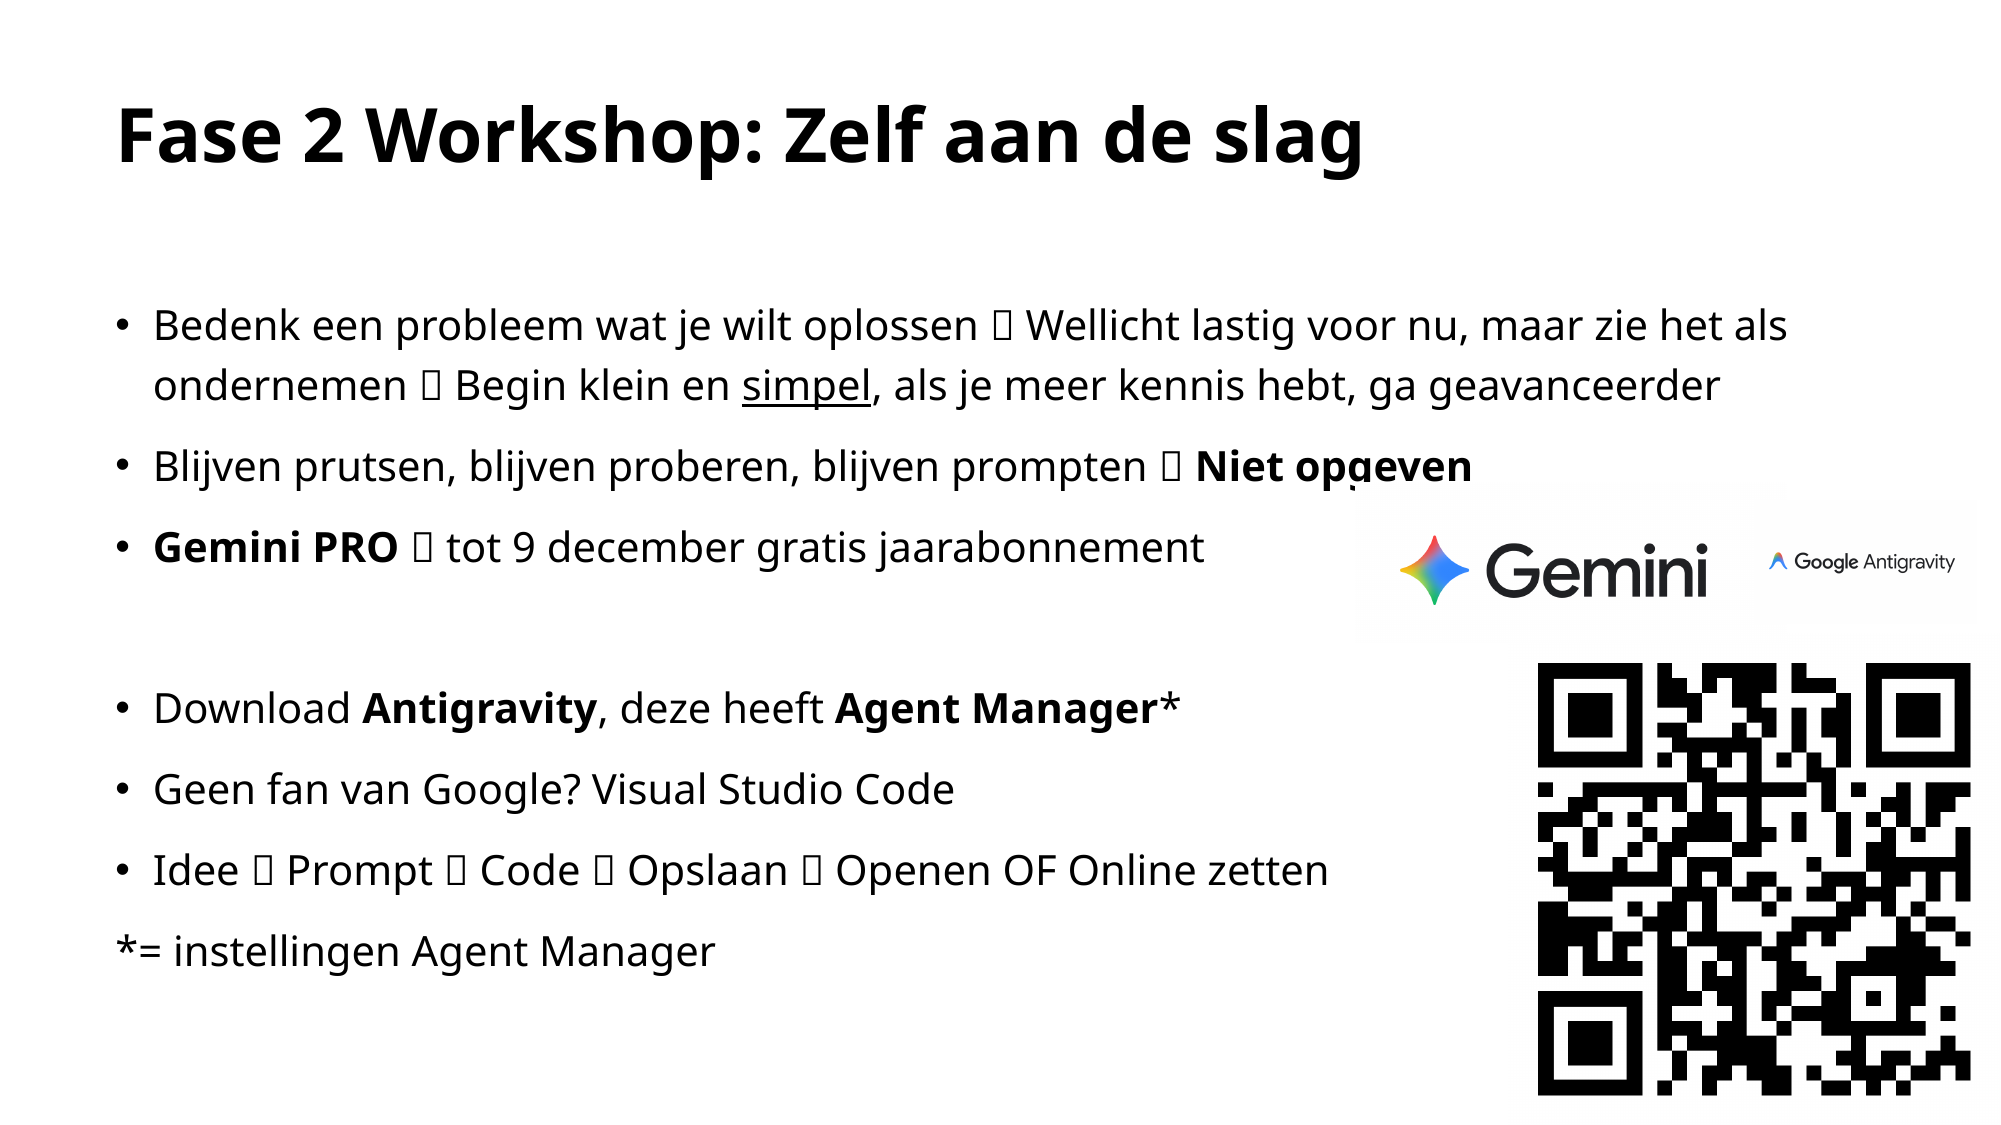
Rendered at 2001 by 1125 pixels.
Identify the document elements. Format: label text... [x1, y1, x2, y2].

list Bedenk een probleem wat je wilt oplossen  Wellicht lastig voor nu, maar zie het als ondernemen  Begin klein en simpel, als je meer kennis hebt, ga geavanceerder Blijven prutsen, blijven proberen, blijven prompten  Niet opgeven Gemini PRO  tot 9 december gratis jaarabonnement Download Antigravity, deze heeft Agent Manager* Geen fan van Google? Visual Studio Code Idee  Prompt  Code  Opslaan  Openen OF Online zetten *= instellingen Agent Manager [100, 281, 1849, 1035]
title Fase 2 Workshop: Zelf aan de slag [100, 90, 1849, 276]
picture [1355, 482, 2000, 1125]
